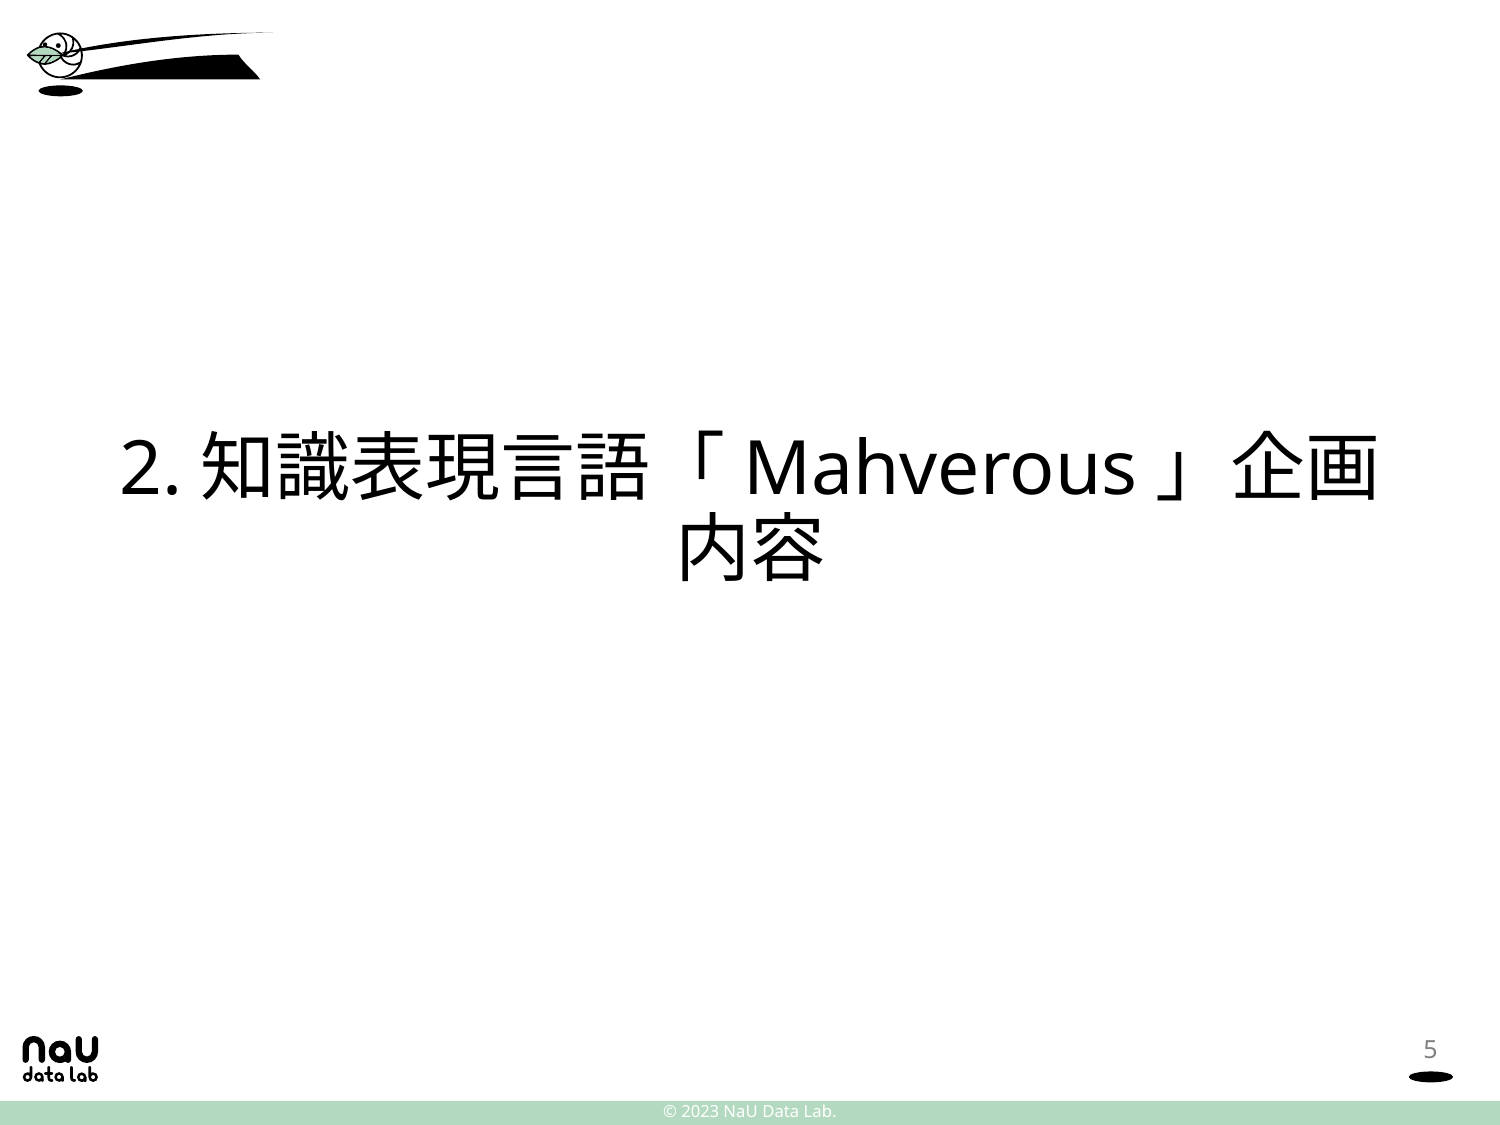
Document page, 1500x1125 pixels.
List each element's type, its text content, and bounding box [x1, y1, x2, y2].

title 2.知識表現言語「Mahverous」企画内容 [70, 388, 1430, 634]
